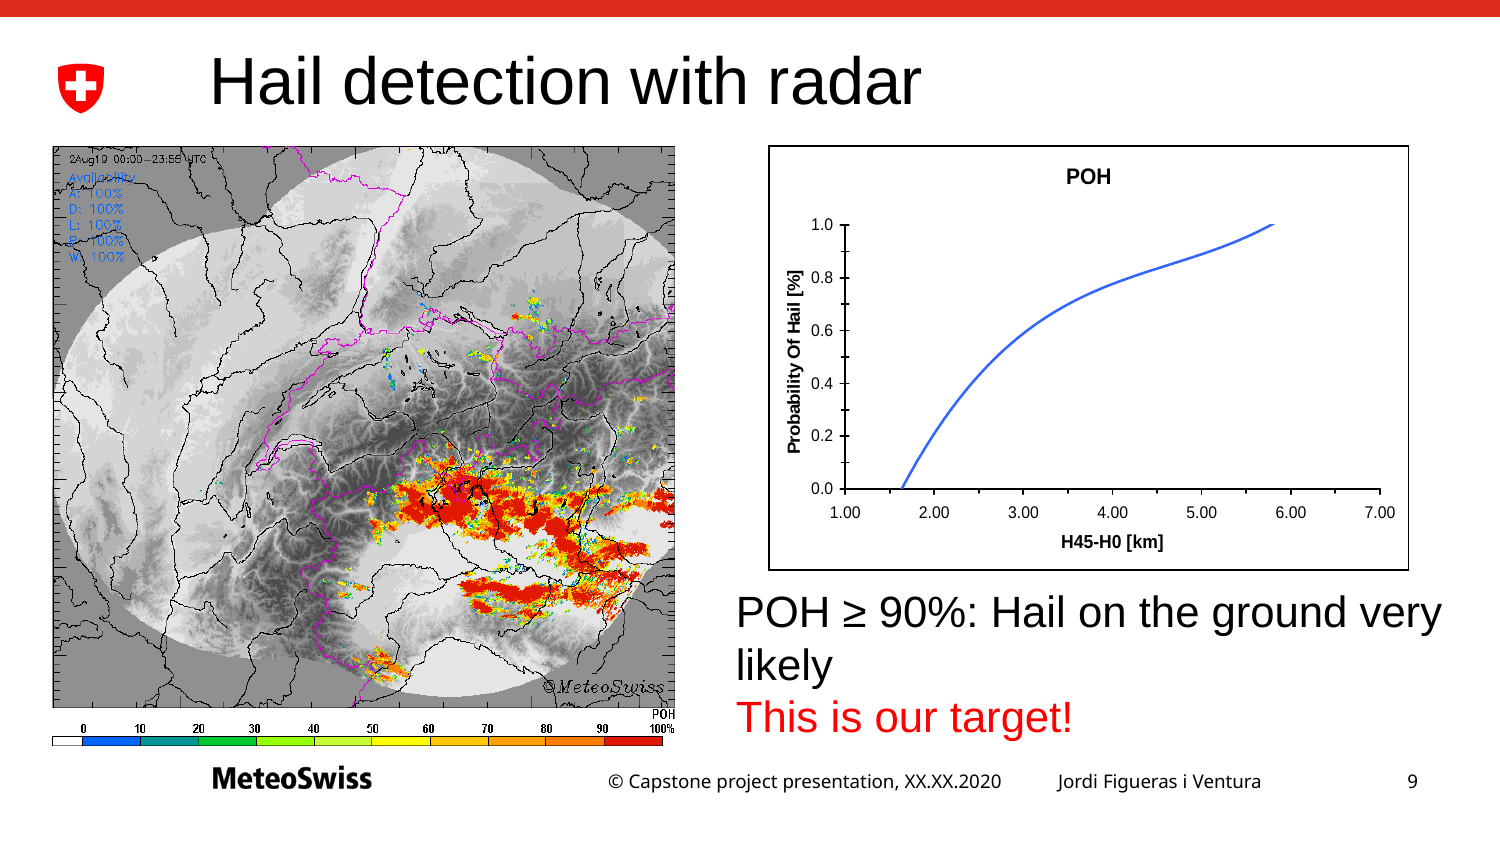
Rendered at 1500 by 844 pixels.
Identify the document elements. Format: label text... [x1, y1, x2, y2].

text_box POH ≥ 90%: Hail on the ground very likely This is our target! [721, 576, 1494, 749]
picture [205, 759, 377, 789]
title Hail detection with radar [194, 30, 1428, 147]
picture [769, 146, 1408, 570]
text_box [52, 146, 676, 746]
